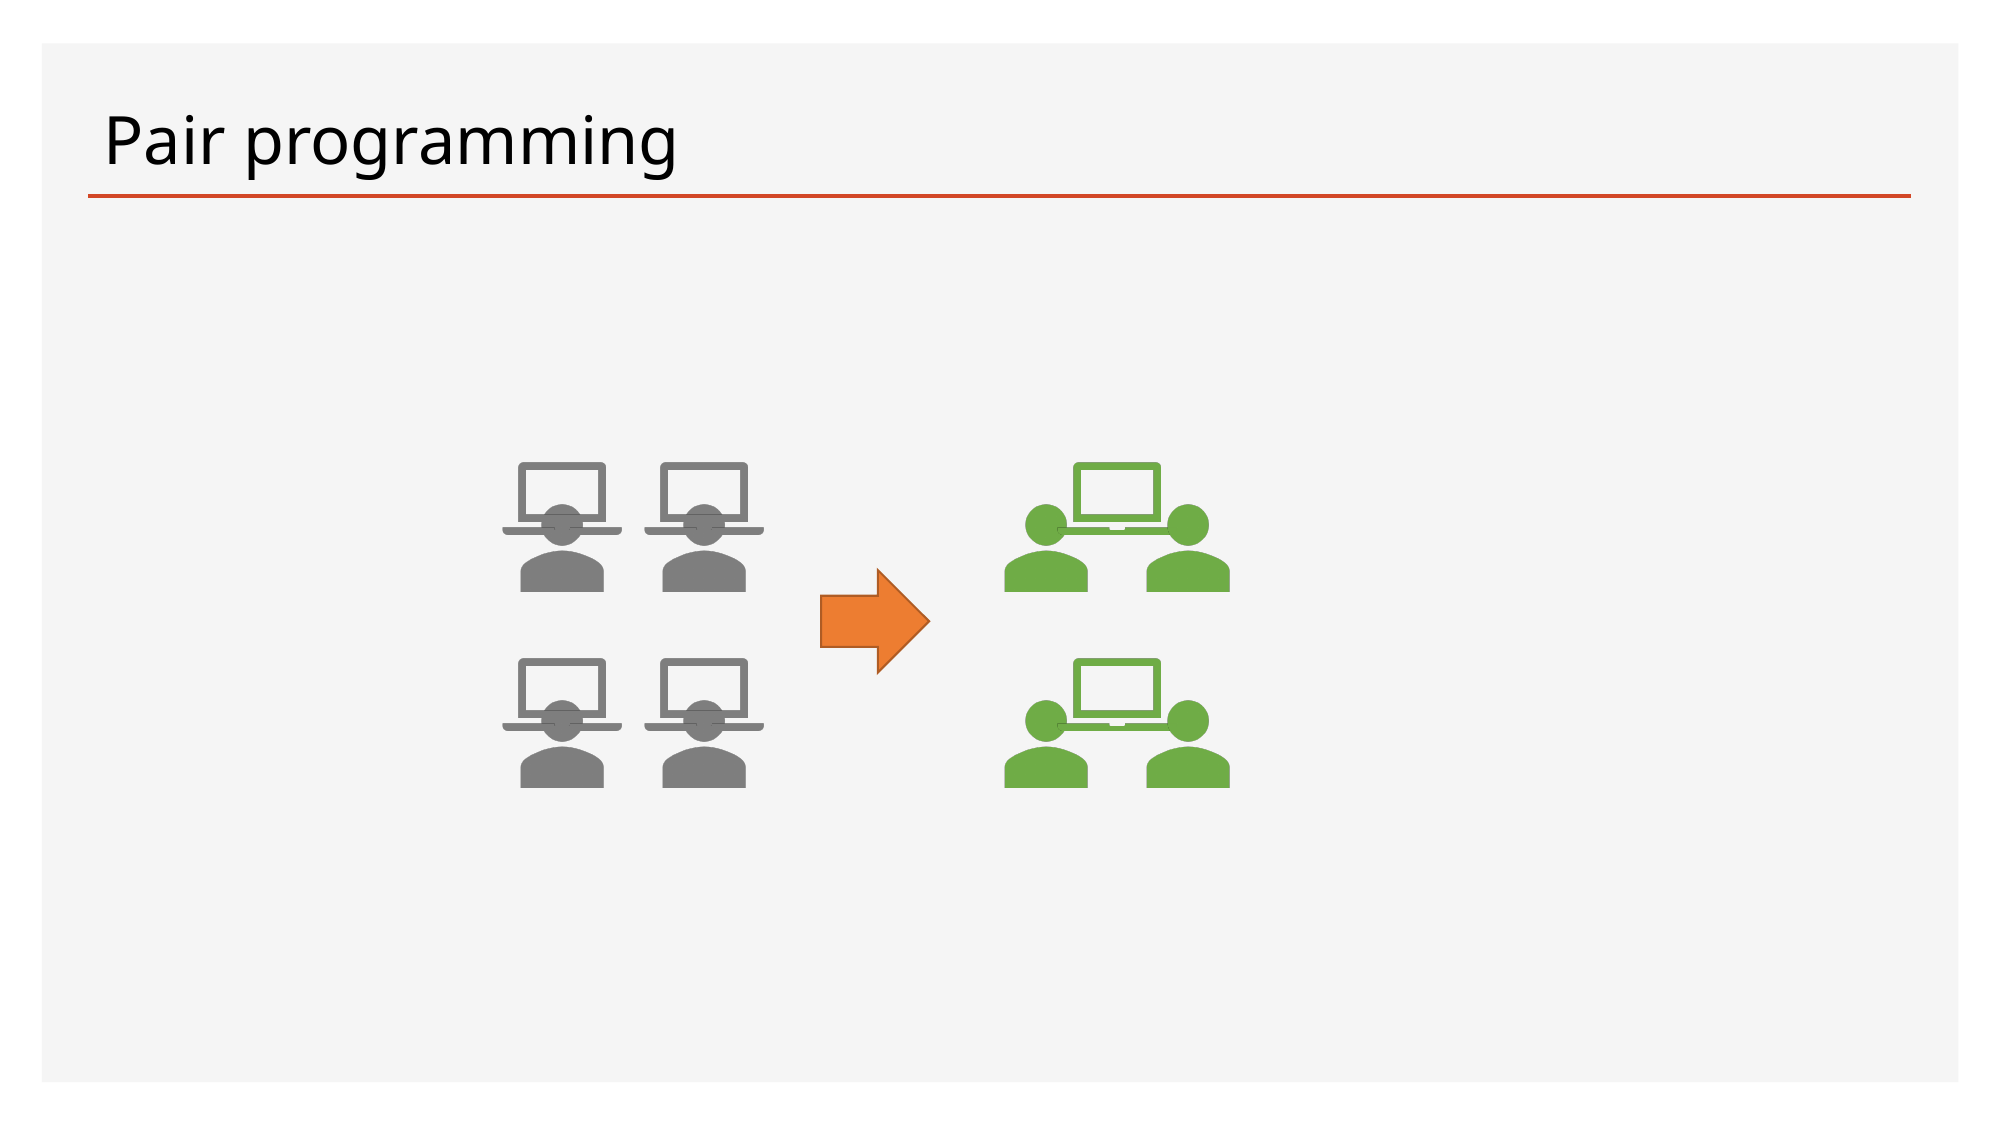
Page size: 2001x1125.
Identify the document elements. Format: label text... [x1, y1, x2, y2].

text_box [500, 436, 766, 806]
title Pair programming [88, 59, 1912, 187]
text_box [984, 436, 1250, 806]
text_box [820, 567, 931, 676]
